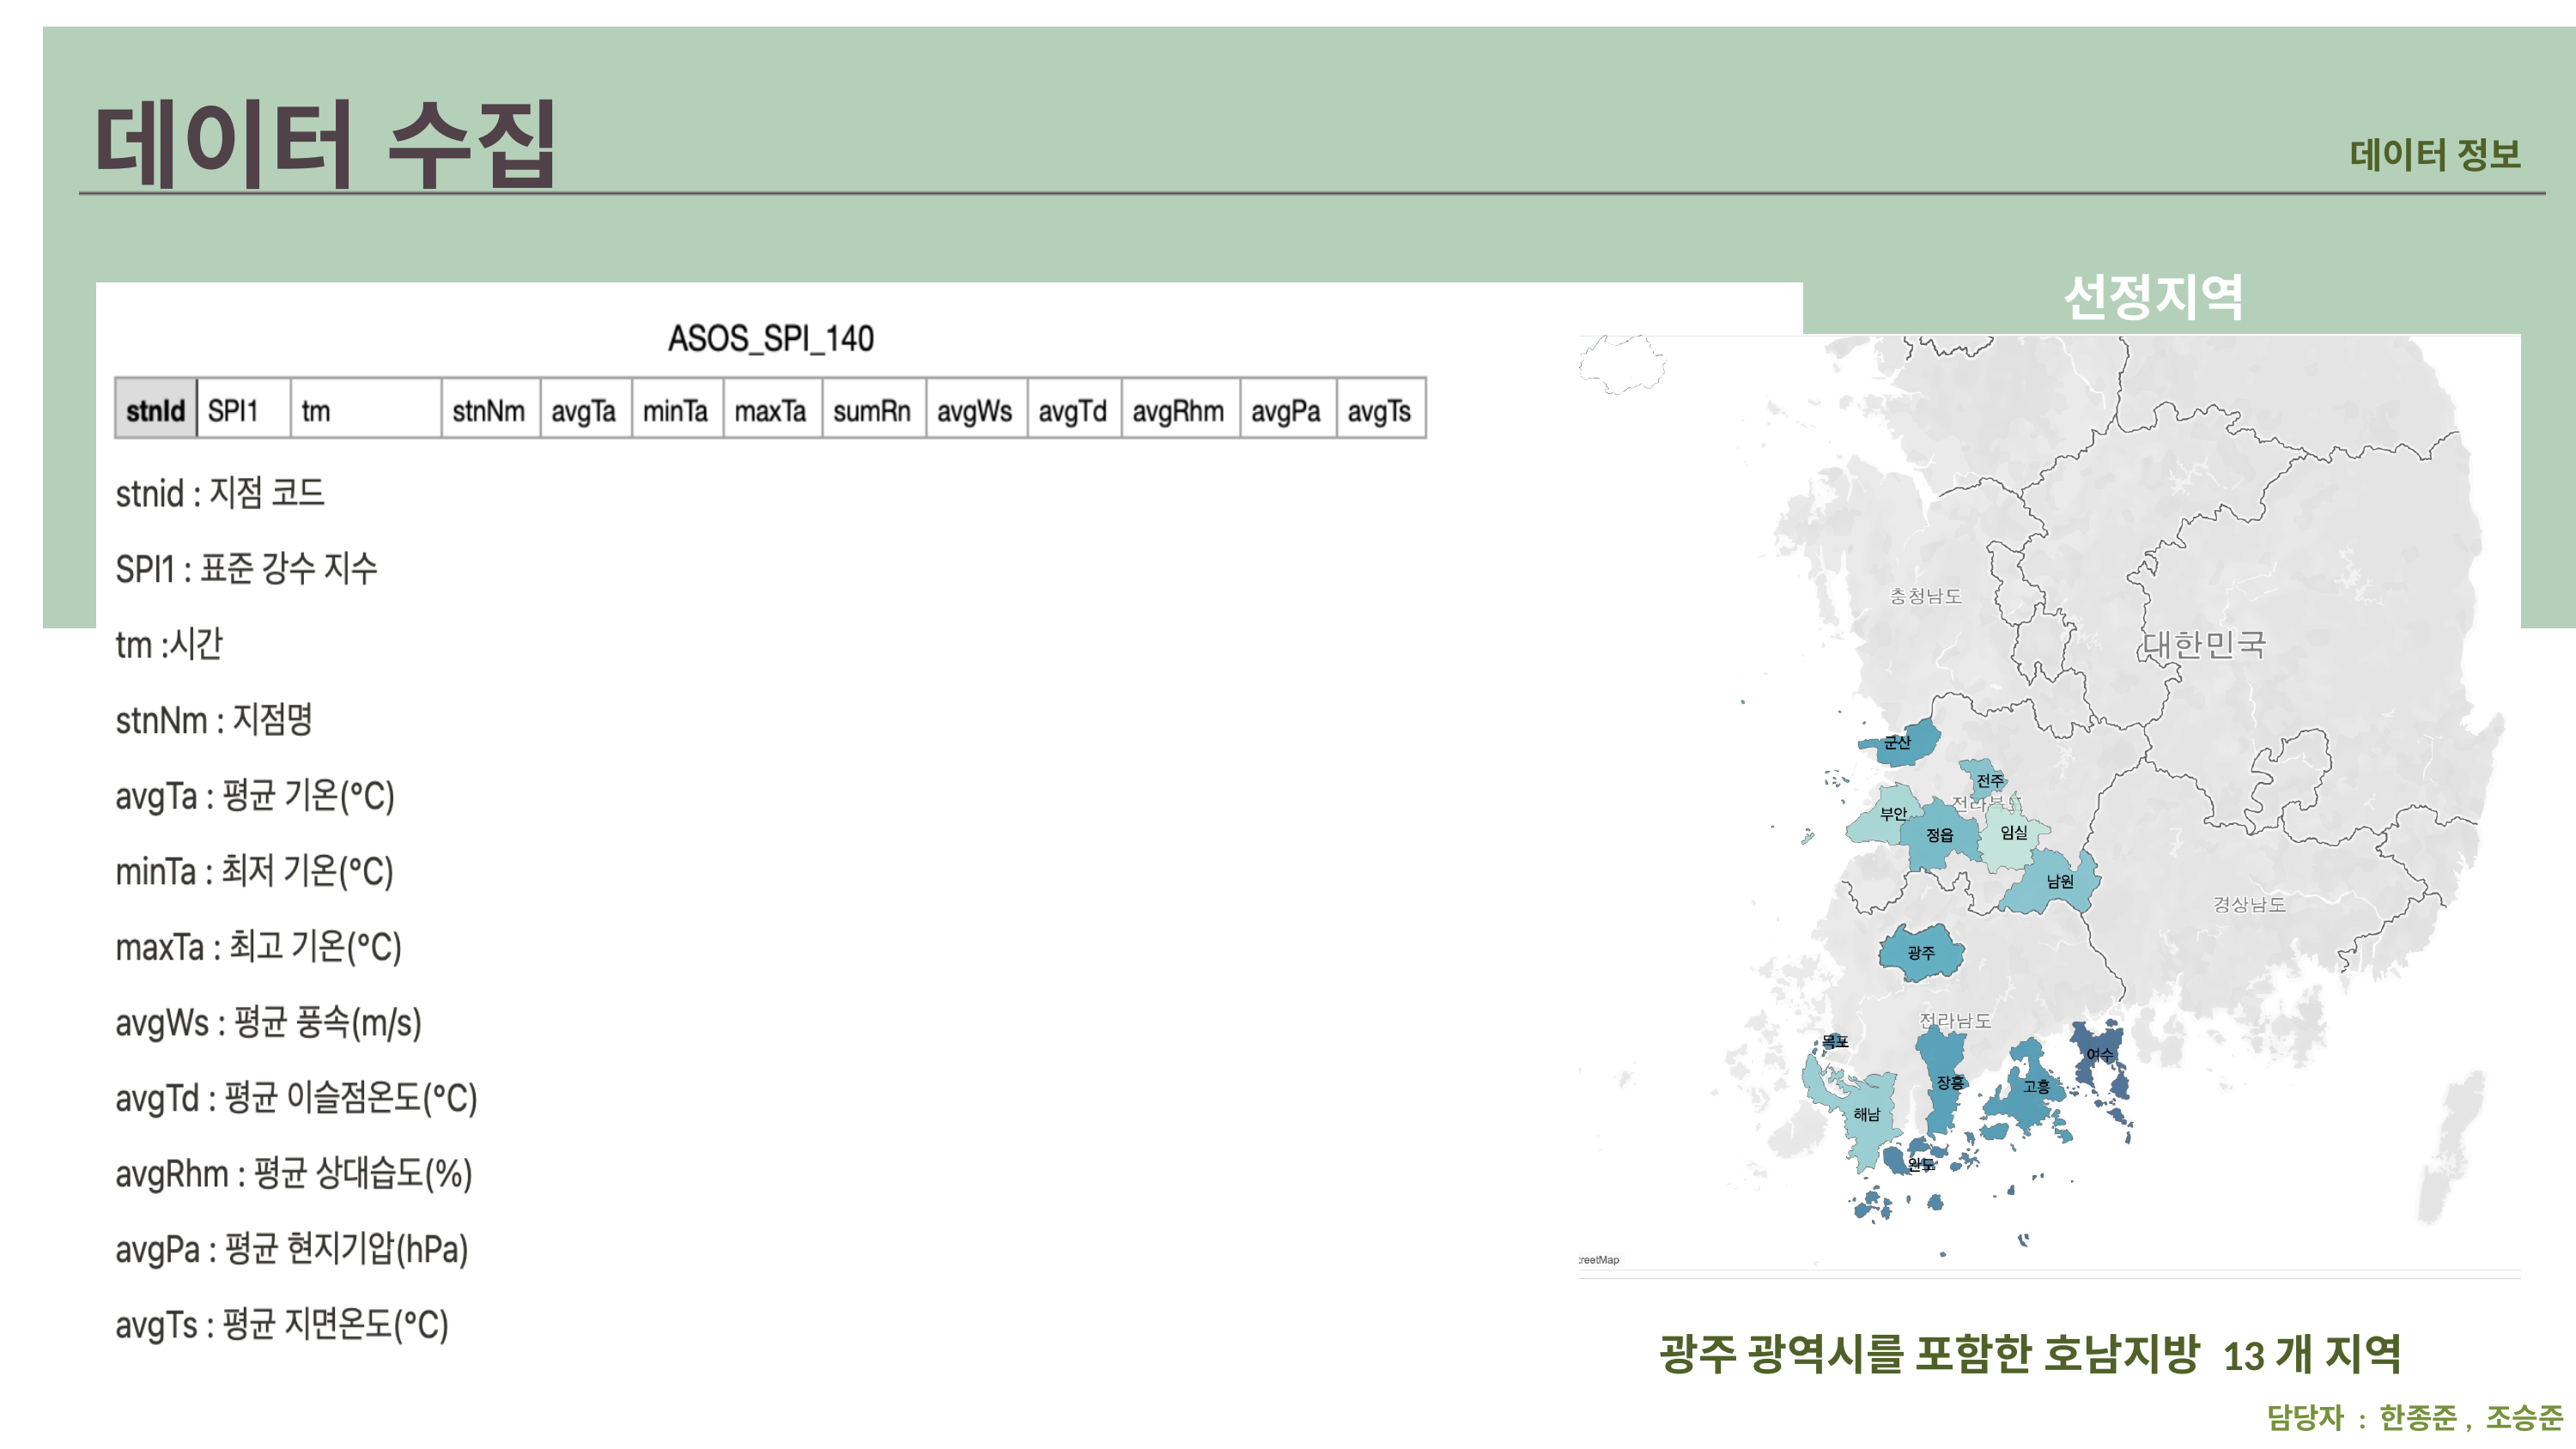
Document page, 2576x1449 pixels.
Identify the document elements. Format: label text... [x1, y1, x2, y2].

picture [42, 26, 2576, 1371]
text_box 담당자 : 한종준, 조승준 [2254, 1393, 2576, 1441]
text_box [79, 77, 2546, 209]
text_box 광주 광역시를 포함한 호남지방 13개 지역 [1646, 1320, 2495, 1385]
